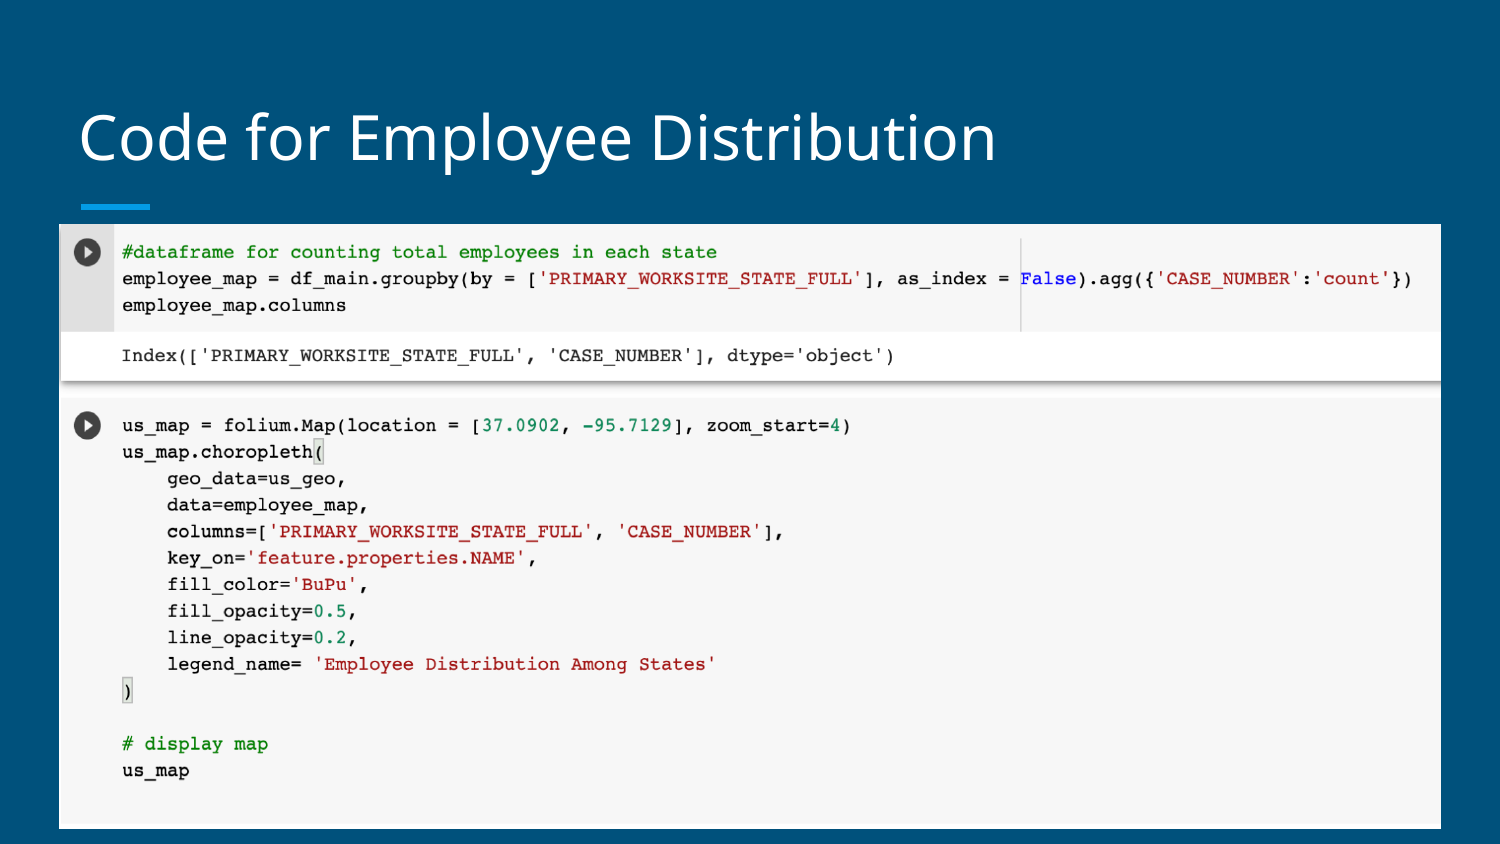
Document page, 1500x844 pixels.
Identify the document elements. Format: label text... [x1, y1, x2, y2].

title Code for Employee Distribution [63, 75, 1437, 188]
picture [60, 225, 1440, 828]
